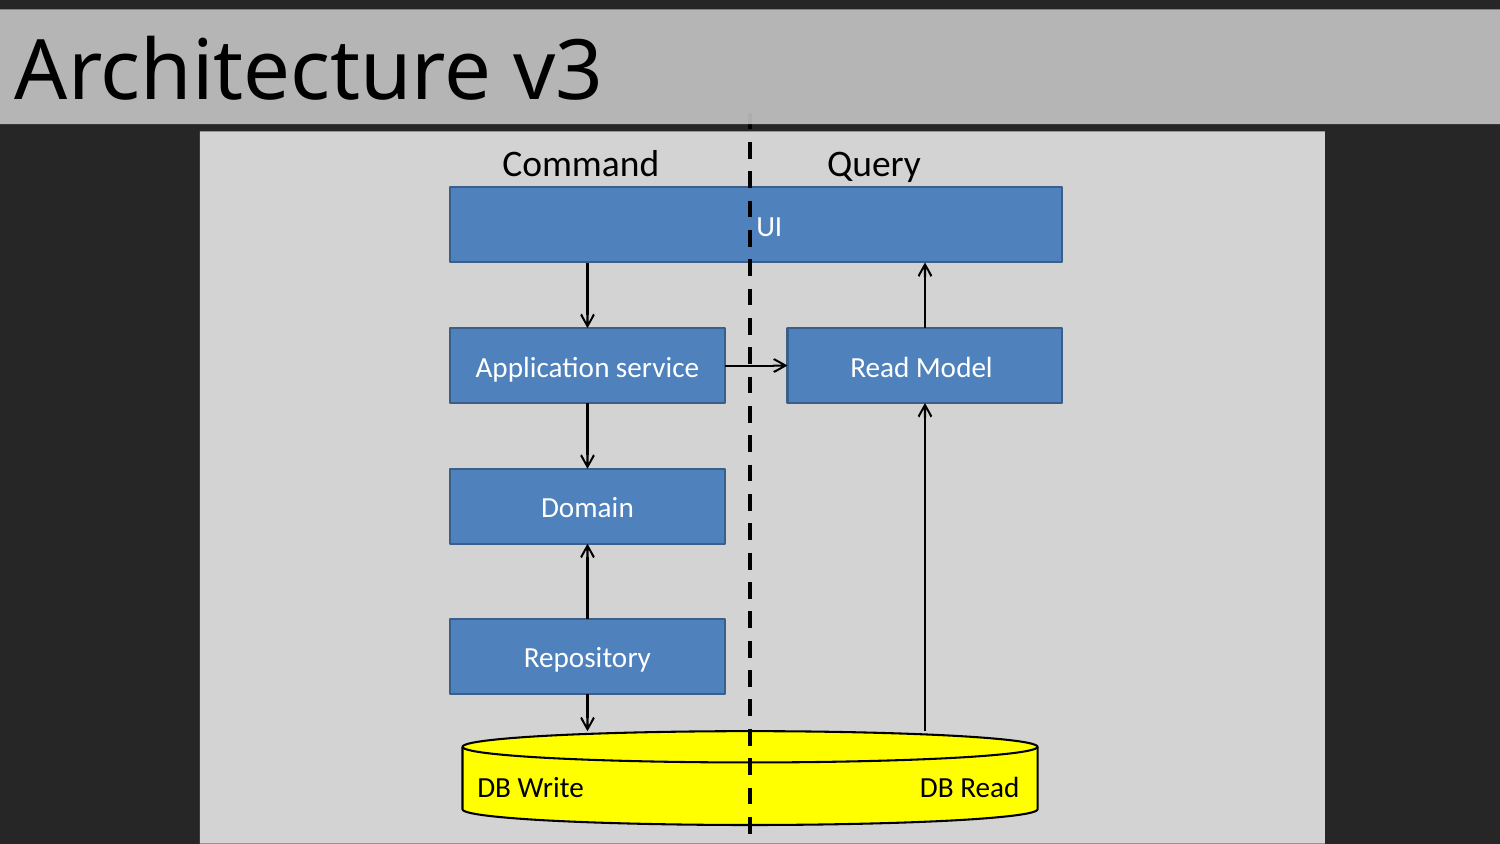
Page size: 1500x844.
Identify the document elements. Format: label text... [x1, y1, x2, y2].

text_box UI [448, 185, 745, 264]
text_box Application service [448, 326, 727, 405]
text_box UI [754, 185, 1064, 264]
text_box [198, 129, 745, 844]
text_box Read Model [785, 326, 1065, 405]
text_box [754, 129, 1327, 844]
text_box Repository [448, 617, 727, 696]
text_box Query [812, 131, 1038, 191]
text_box Architecture v3 [0, 9, 1500, 125]
text_box Domain [448, 467, 727, 546]
text_box Command [487, 131, 713, 191]
text_box DB Write DB Read [460, 729, 745, 828]
text_box DB Write DB Read [754, 729, 1040, 828]
